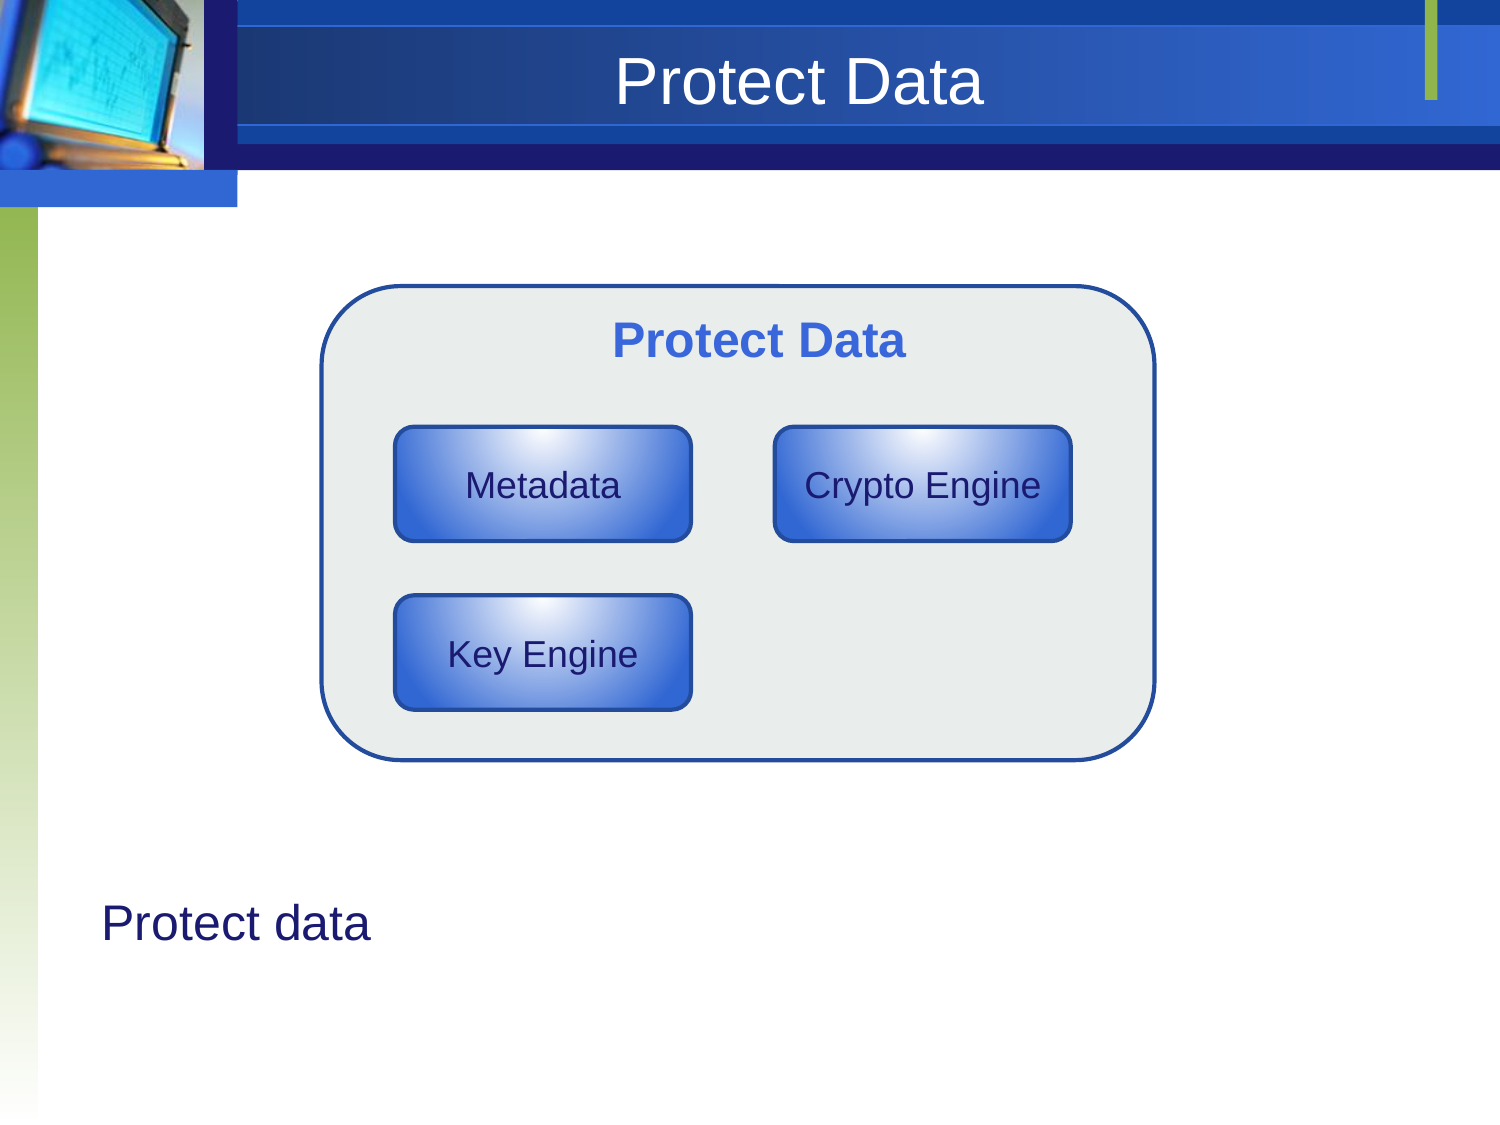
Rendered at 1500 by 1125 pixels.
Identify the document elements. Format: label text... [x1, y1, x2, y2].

text_box Protect Data [597, 300, 922, 376]
picture [0, 0, 204, 169]
text_box Metadata [392, 424, 694, 544]
text_box [319, 283, 1157, 763]
title Protect Data [237, 33, 1363, 122]
text_box Key Engine [392, 593, 694, 712]
text_box Crypto Engine [772, 424, 1073, 544]
text_box Protect data [87, 883, 387, 959]
